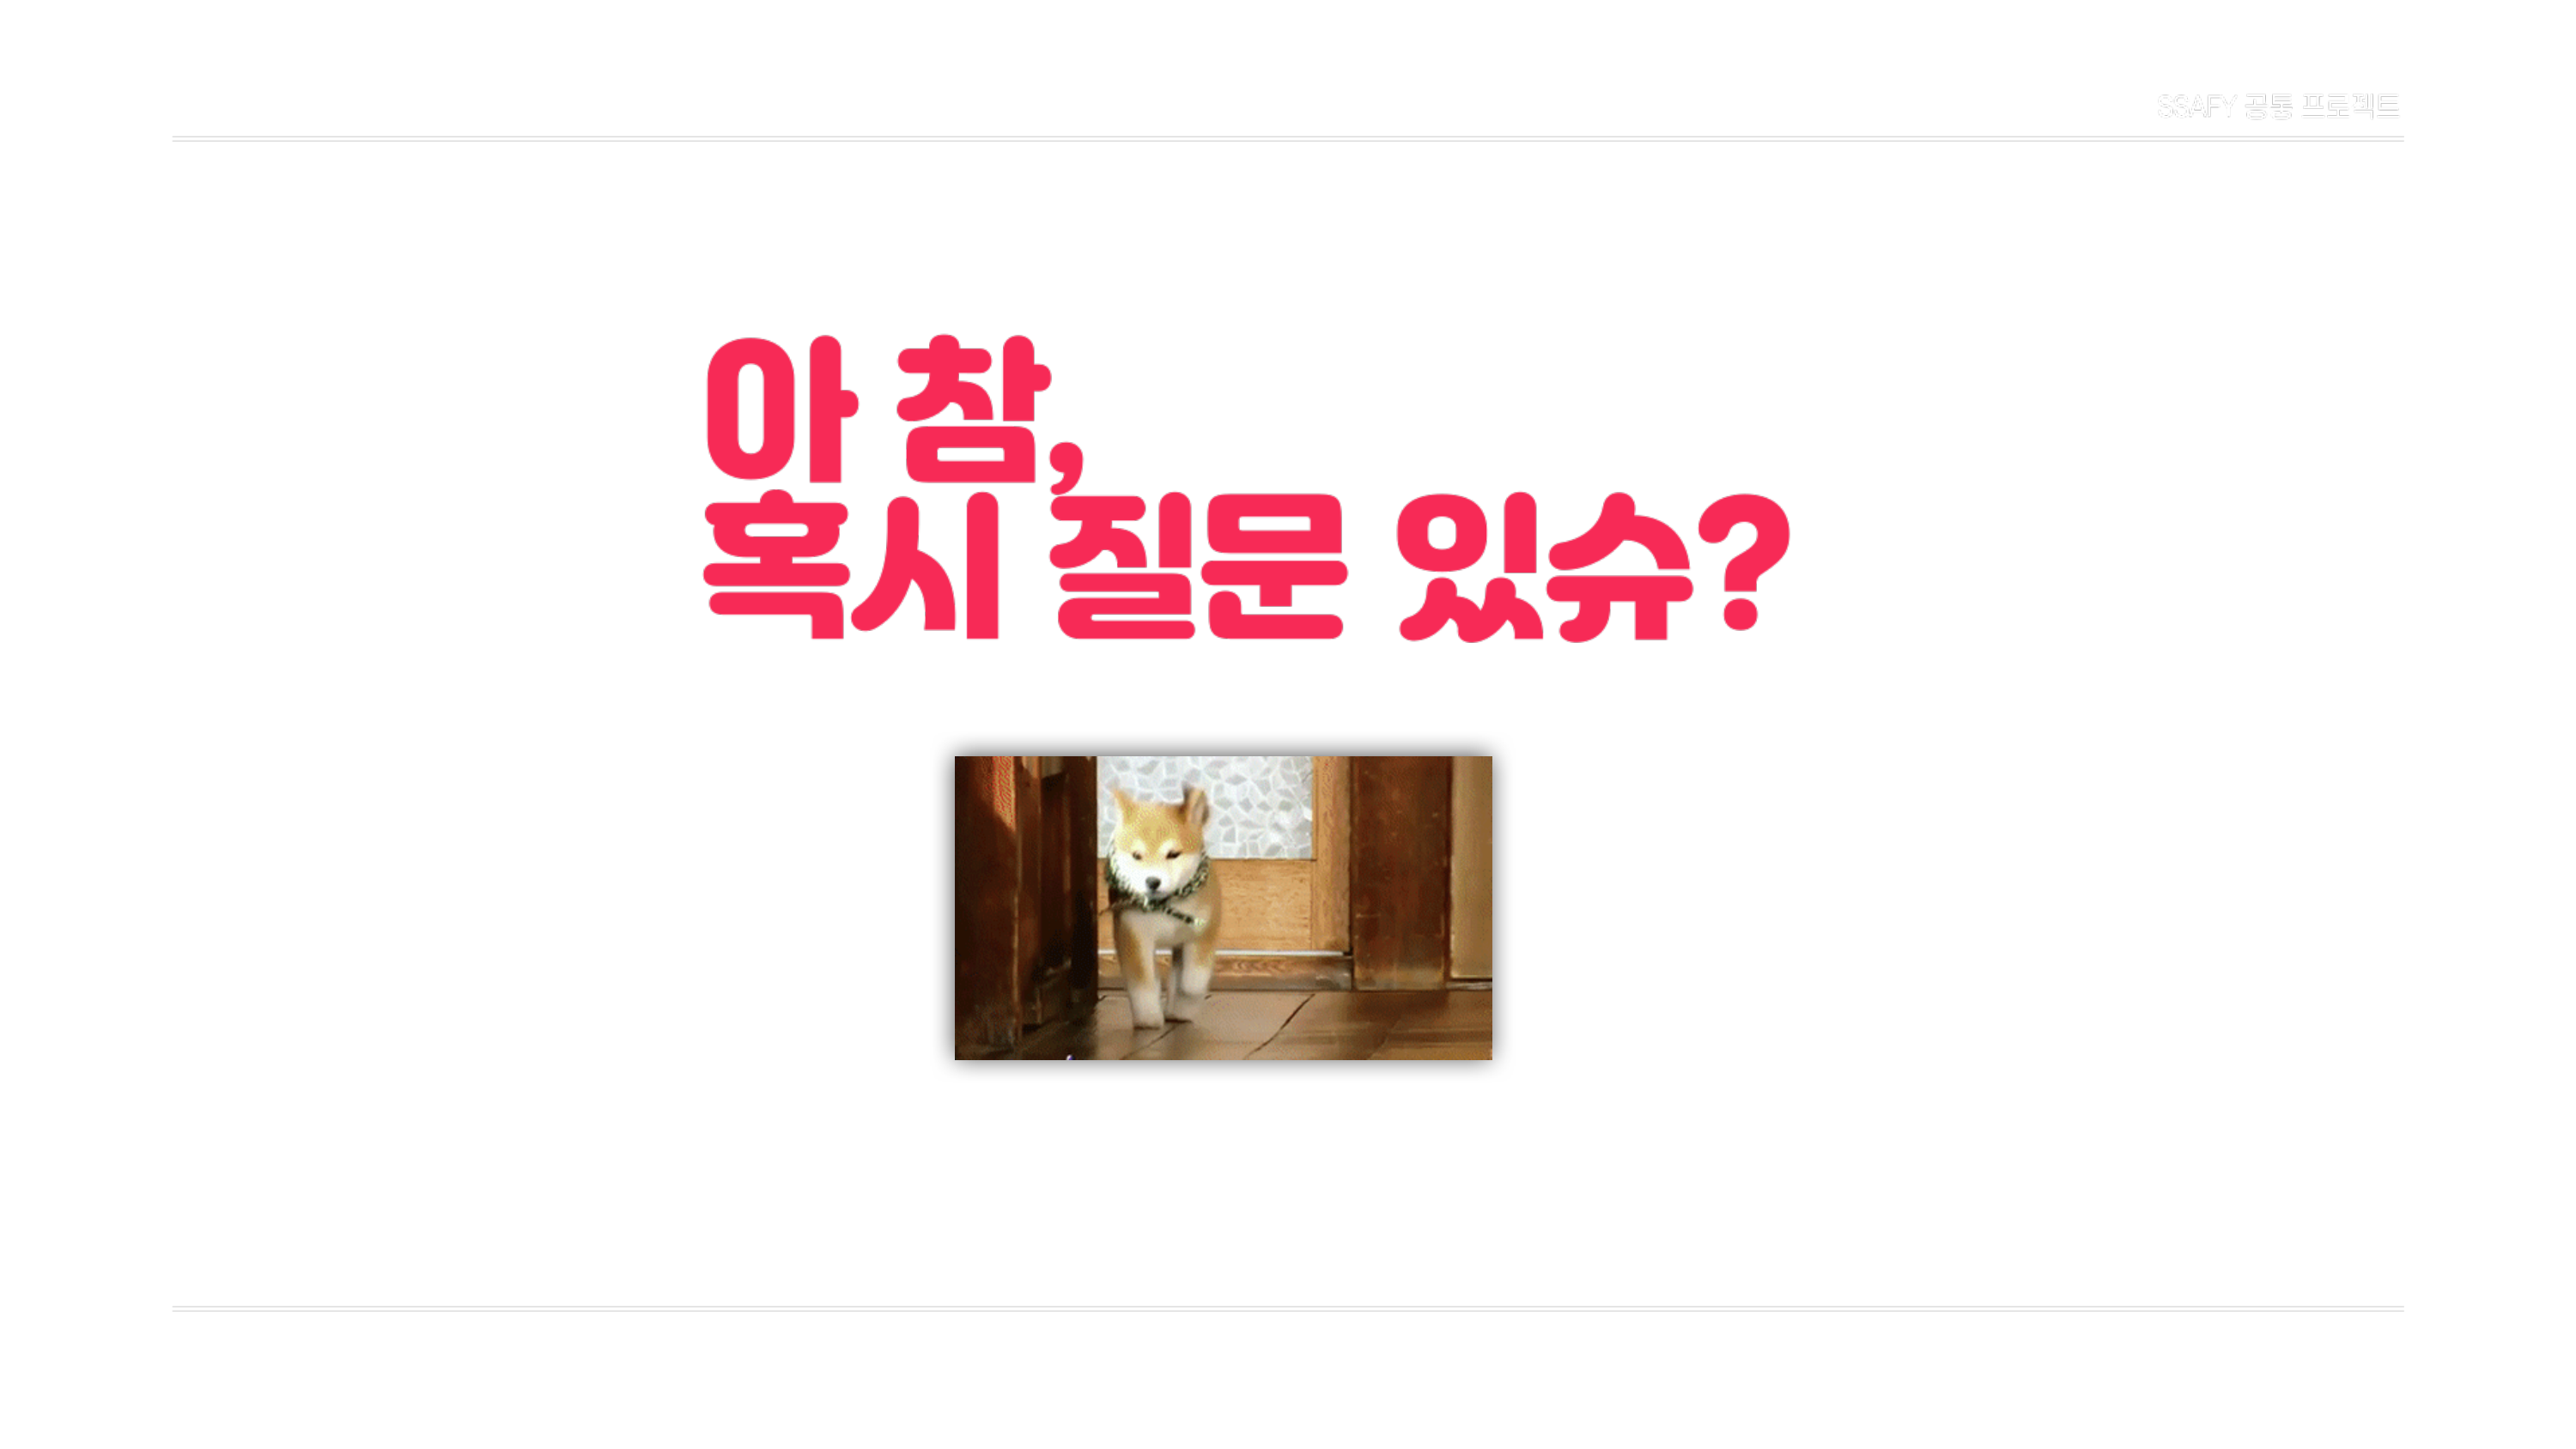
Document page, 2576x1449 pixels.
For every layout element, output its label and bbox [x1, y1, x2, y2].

picture [955, 755, 1492, 1060]
text_box [171, 132, 2404, 146]
picture [1836, 82, 2416, 130]
text_box [171, 1302, 2404, 1315]
picture [676, 279, 1864, 717]
